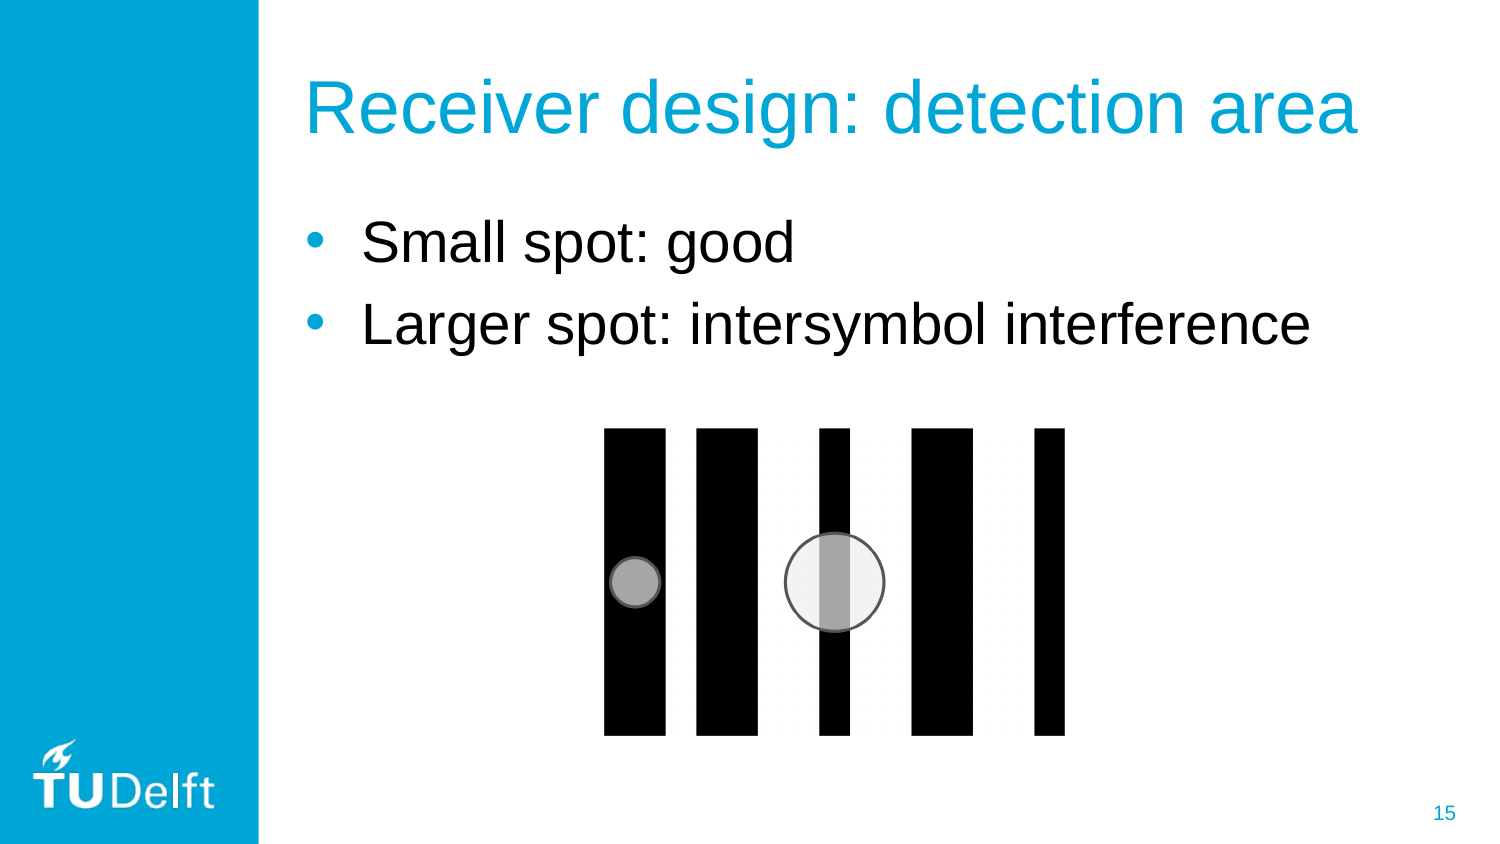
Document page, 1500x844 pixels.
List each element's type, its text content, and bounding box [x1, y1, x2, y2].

text_box Small spot: good Larger spot: intersymbol interference [290, 196, 1454, 790]
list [603, 427, 1066, 736]
title Receiver design: detection area [289, 33, 1455, 175]
